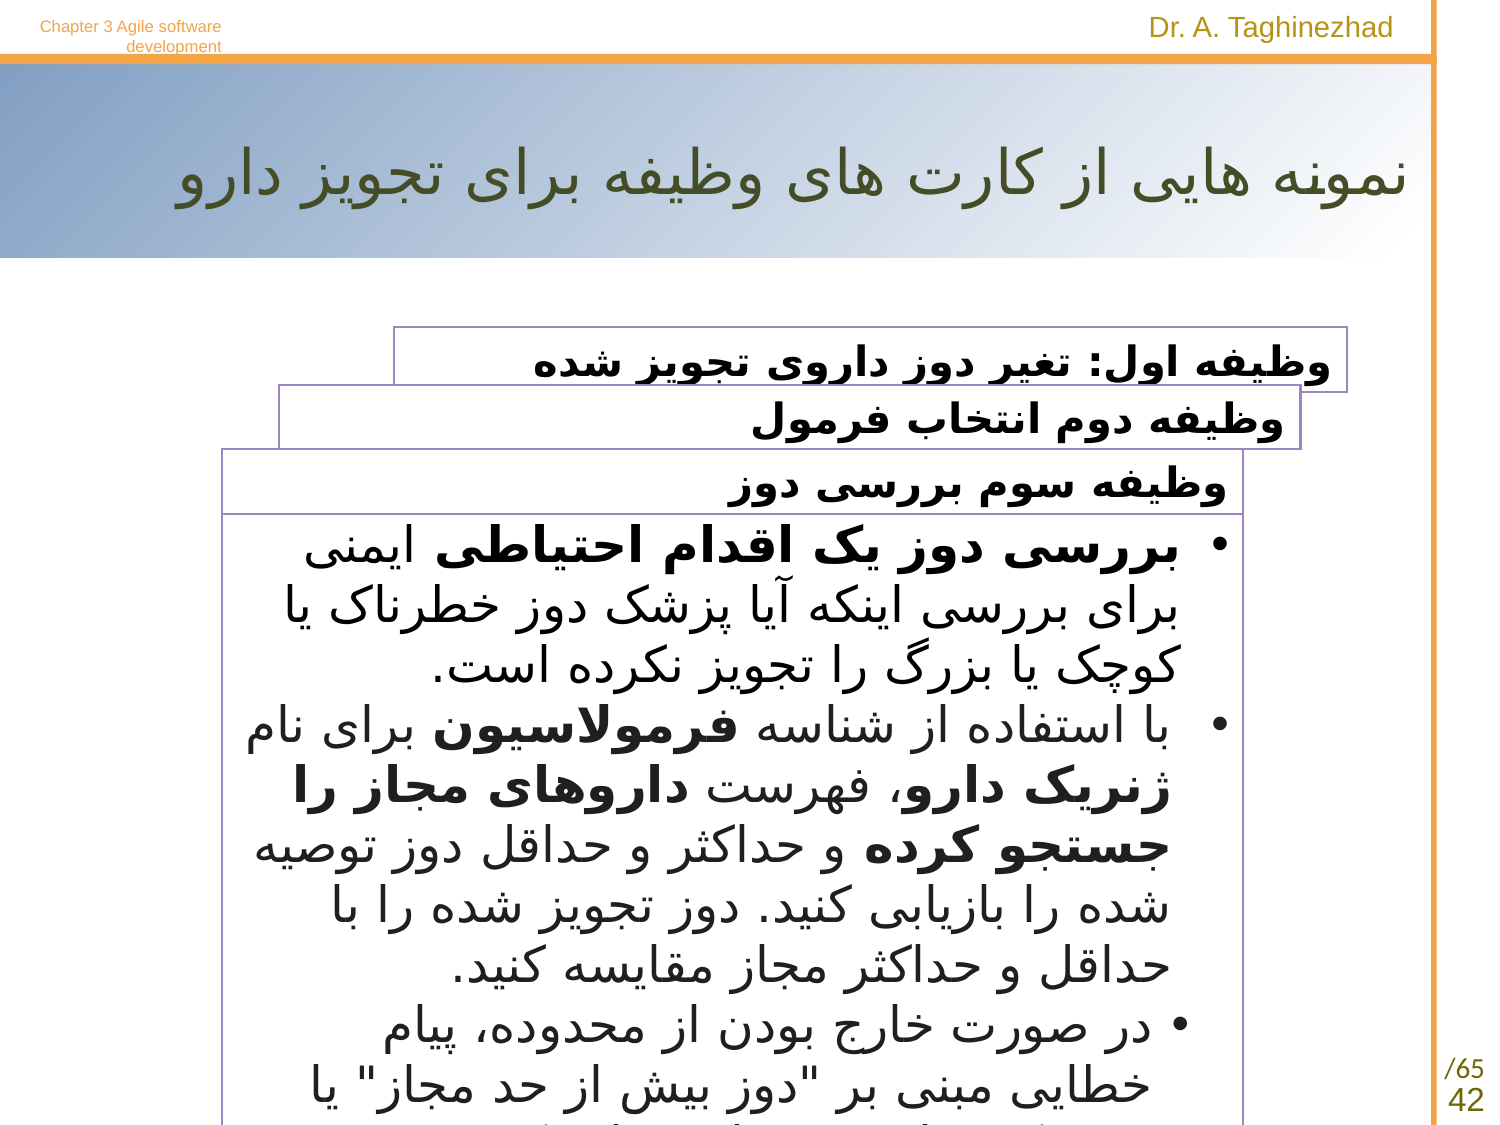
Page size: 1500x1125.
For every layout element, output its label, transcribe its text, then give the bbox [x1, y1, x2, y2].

footer Chapter 3 Agile software development [0, 8, 237, 84]
title نمونه هایی از کارت های وظیفه برای تجویز دارو [0, 105, 1425, 234]
text_box وظیفه سوم بررسی دوز [221, 448, 1244, 515]
text_box وظیفه اول: تغیر دوز داروی تجویز شده [393, 326, 1348, 393]
slide_number 42 [1413, 1023, 1500, 1125]
text_box وظیفه دوم انتخاب فرمول [278, 384, 1302, 450]
text_box بررسی دوز یک اقدام احتیاطی ایمنی برای بررسی اینکه آیا پزشک دوز خطرناک یا کوچک یا بزرگ را تجویز نکرده است. با استفاده از شناسه فرمولاسیون برای نام ژنریک دارو، فهرست داروهای مجاز را جستجو کرده و حداکثر و حداقل دوز توصیه شده را بازیابی کنید. دوز تجویز شده را با حداقل و حداکثر مجاز مقایسه کنید. در صورت خارج بودن از محدوده، پیام خطایی مبنی بر "دوز بیش از حد مجاز" یا "دوز کمتر از حد مجاز" صادر کنید. در صورت قرار گرفتن در محدوده، دکمه "تأیید" را فعال کنید. [221, 515, 1244, 1125]
